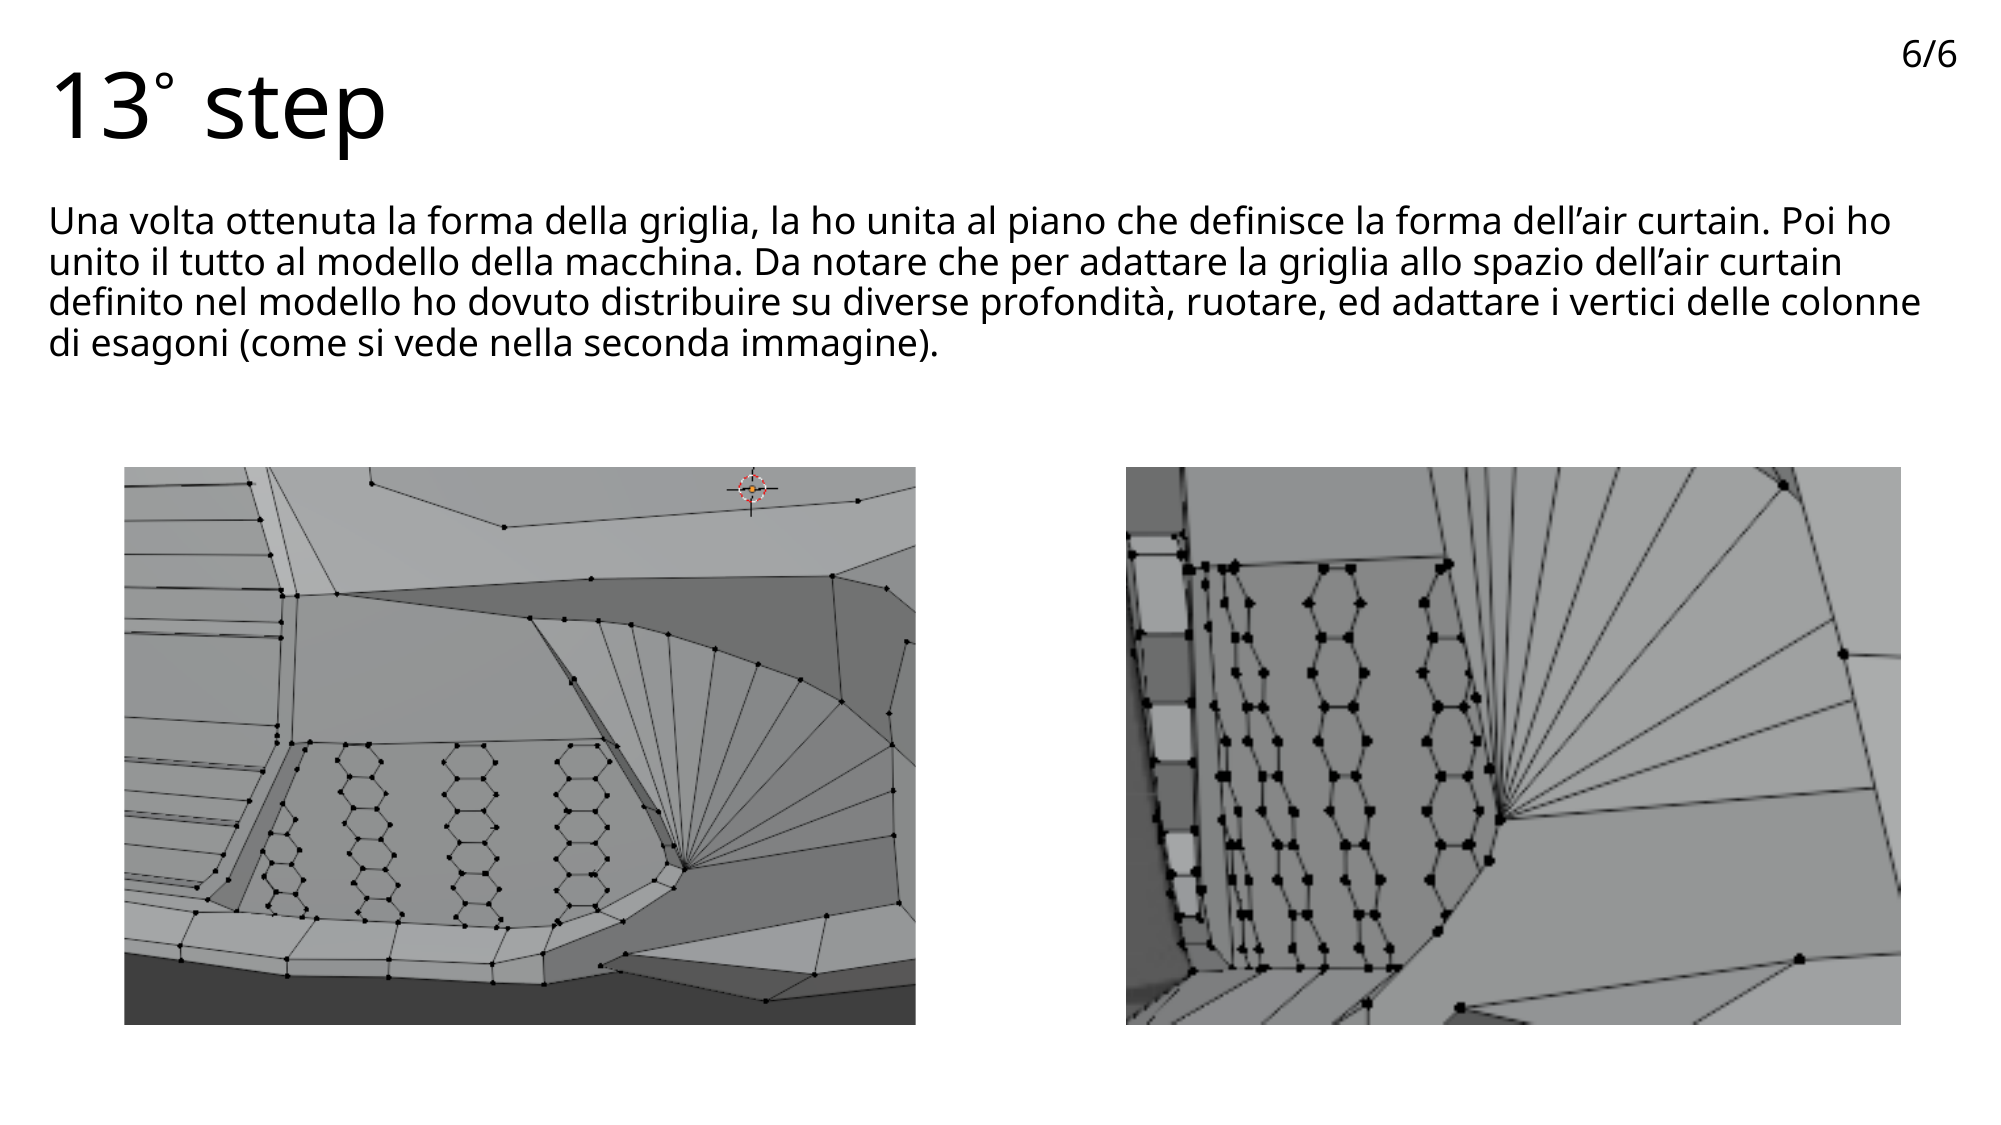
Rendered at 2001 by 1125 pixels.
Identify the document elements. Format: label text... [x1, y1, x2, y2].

text_box 6/6 [1886, 22, 2000, 82]
picture [123, 467, 917, 1026]
picture [1125, 467, 1901, 1026]
title 13° step [33, 0, 1759, 194]
list Una volta ottenuta la forma della griglia, la ho unita al piano che definisce la forma dell’air curtain. Poi ho unito il tutto al modello della macchina. Da notare che per adattare la griglia allo spazio dell’air curtain definito nel modello ho dovuto distribuire su diverse profondità, ruotare, ed adattare i vertici delle colonne di esagoni (come si vede nella seconda immagine). [33, 194, 1967, 1081]
